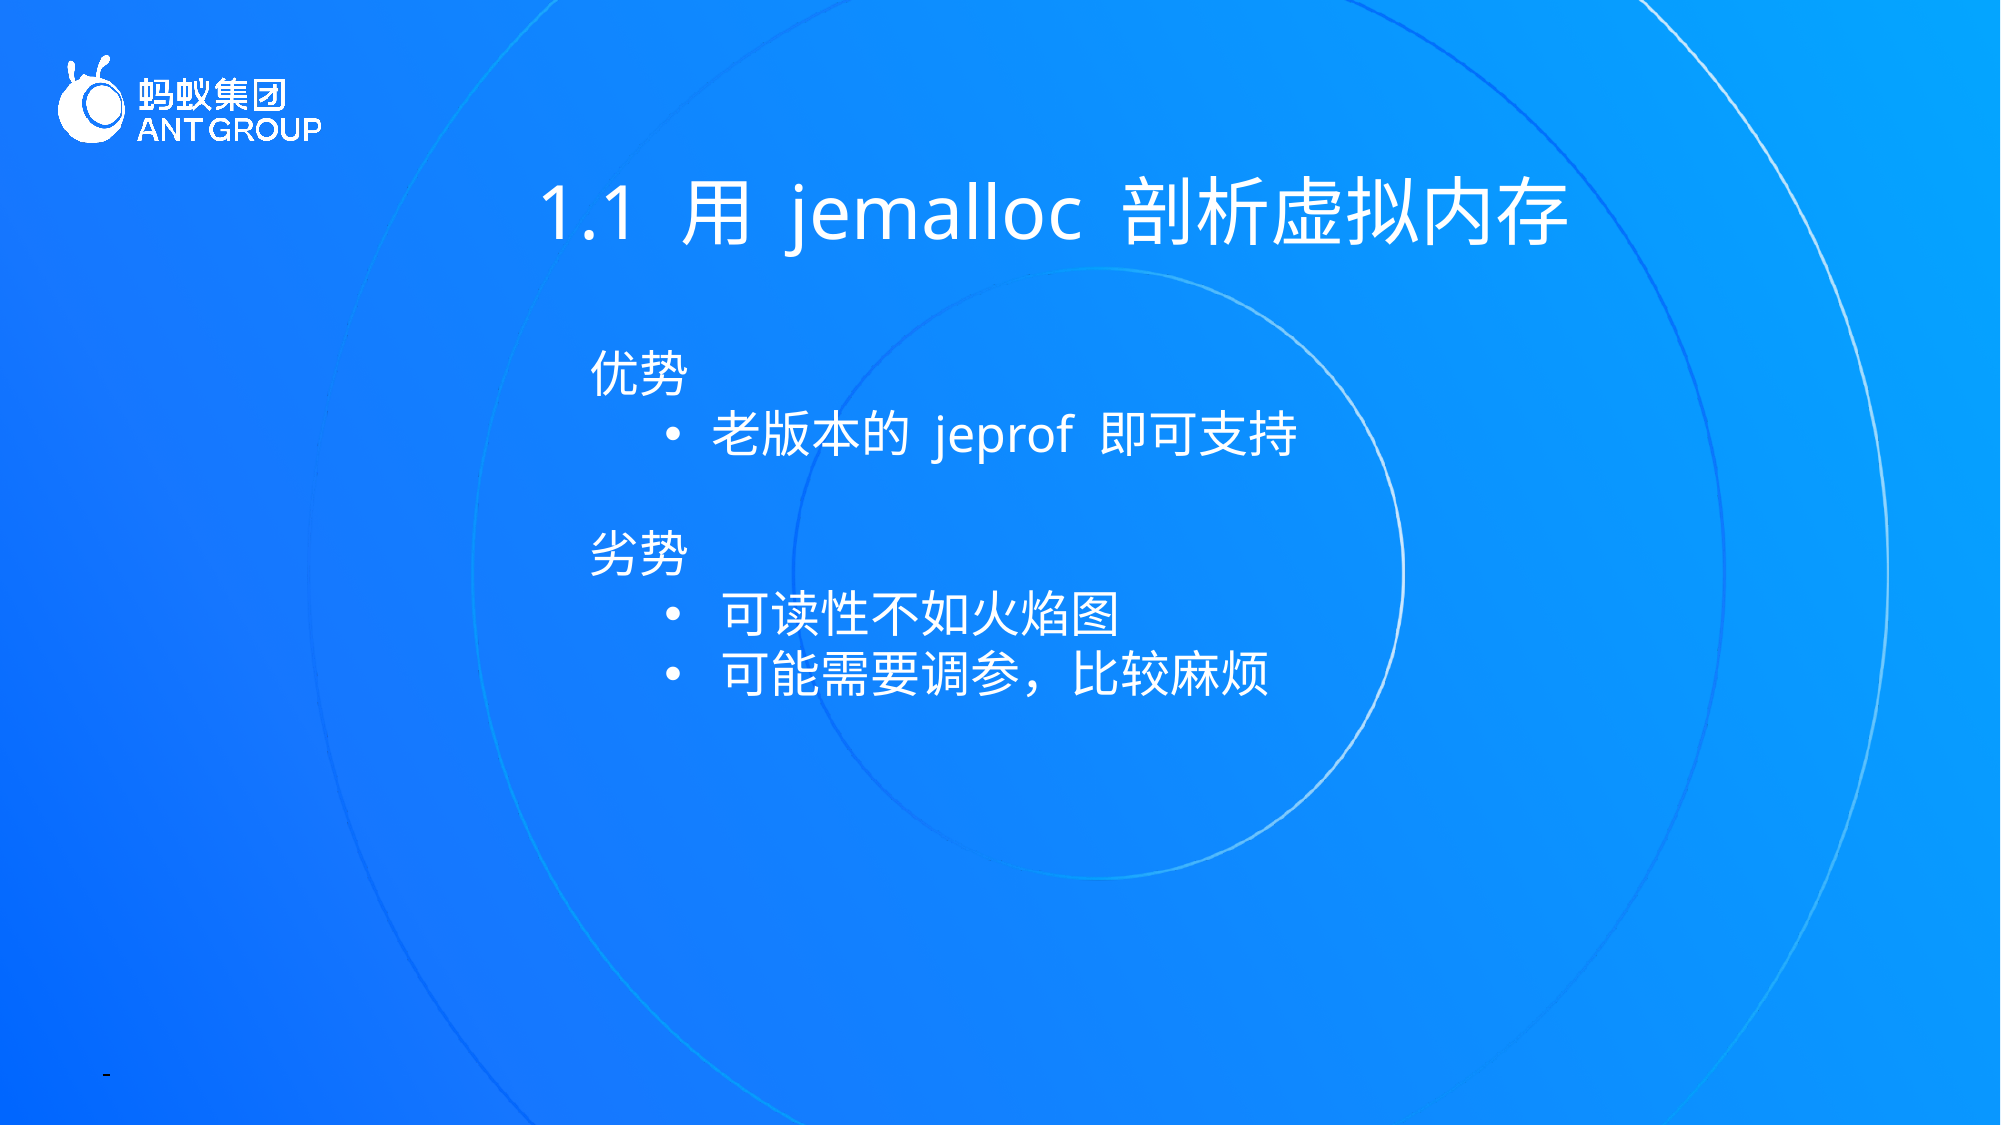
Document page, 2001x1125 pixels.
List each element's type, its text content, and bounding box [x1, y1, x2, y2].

picture [0, 0, 2001, 1125]
text_box 优势 老版本的 jeprof 即可支持 劣势 可读性不如火焰图 可能需要调参，比较麻烦 [574, 335, 1621, 711]
text_box [1125, 278, 1792, 608]
text_box 1.1 用 jemalloc 剖析虚拟内存 [446, 157, 1589, 262]
